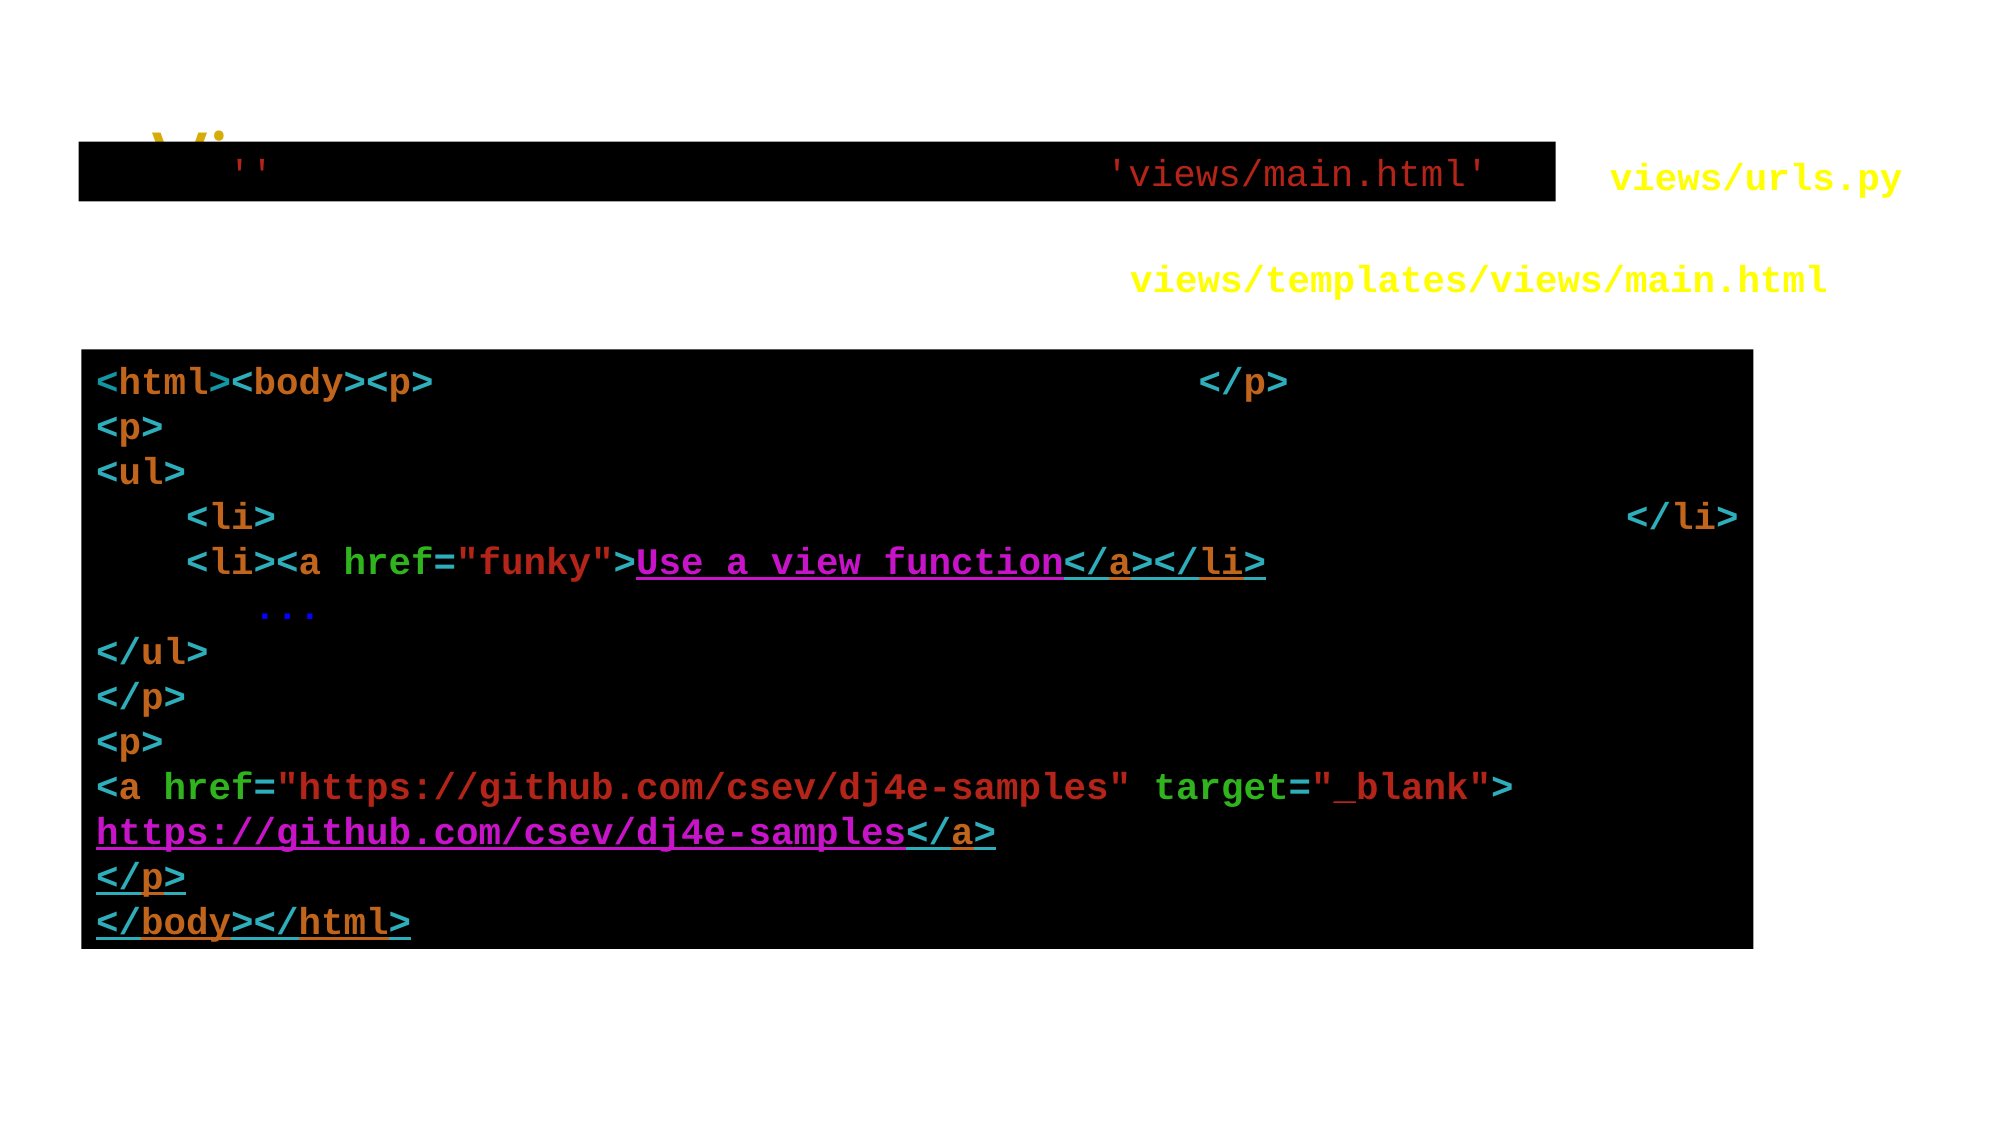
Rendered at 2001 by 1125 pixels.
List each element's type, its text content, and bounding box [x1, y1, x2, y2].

text_box <html><body><p>This is the views main.html sample</p> <p> <ul> <li>This page is coming from a file in views/templates/main.html</li> <li><a href="funky">Use a view function</a></li> ... </ul> </p> <p>This sample code is available at <a href="https://github.com/csev/dj4e-samples" target="_blank"> https://github.com/csev/dj4e-samples</a> </p> </body></html> [81, 349, 1754, 949]
text_box path('', TemplateView.as_view(template_name='views/main.html')) [78, 141, 1556, 202]
title Views [137, 59, 1863, 278]
text_box views/templates/views/main.html [1115, 247, 1843, 308]
text_box views/urls.py [1594, 145, 1918, 206]
